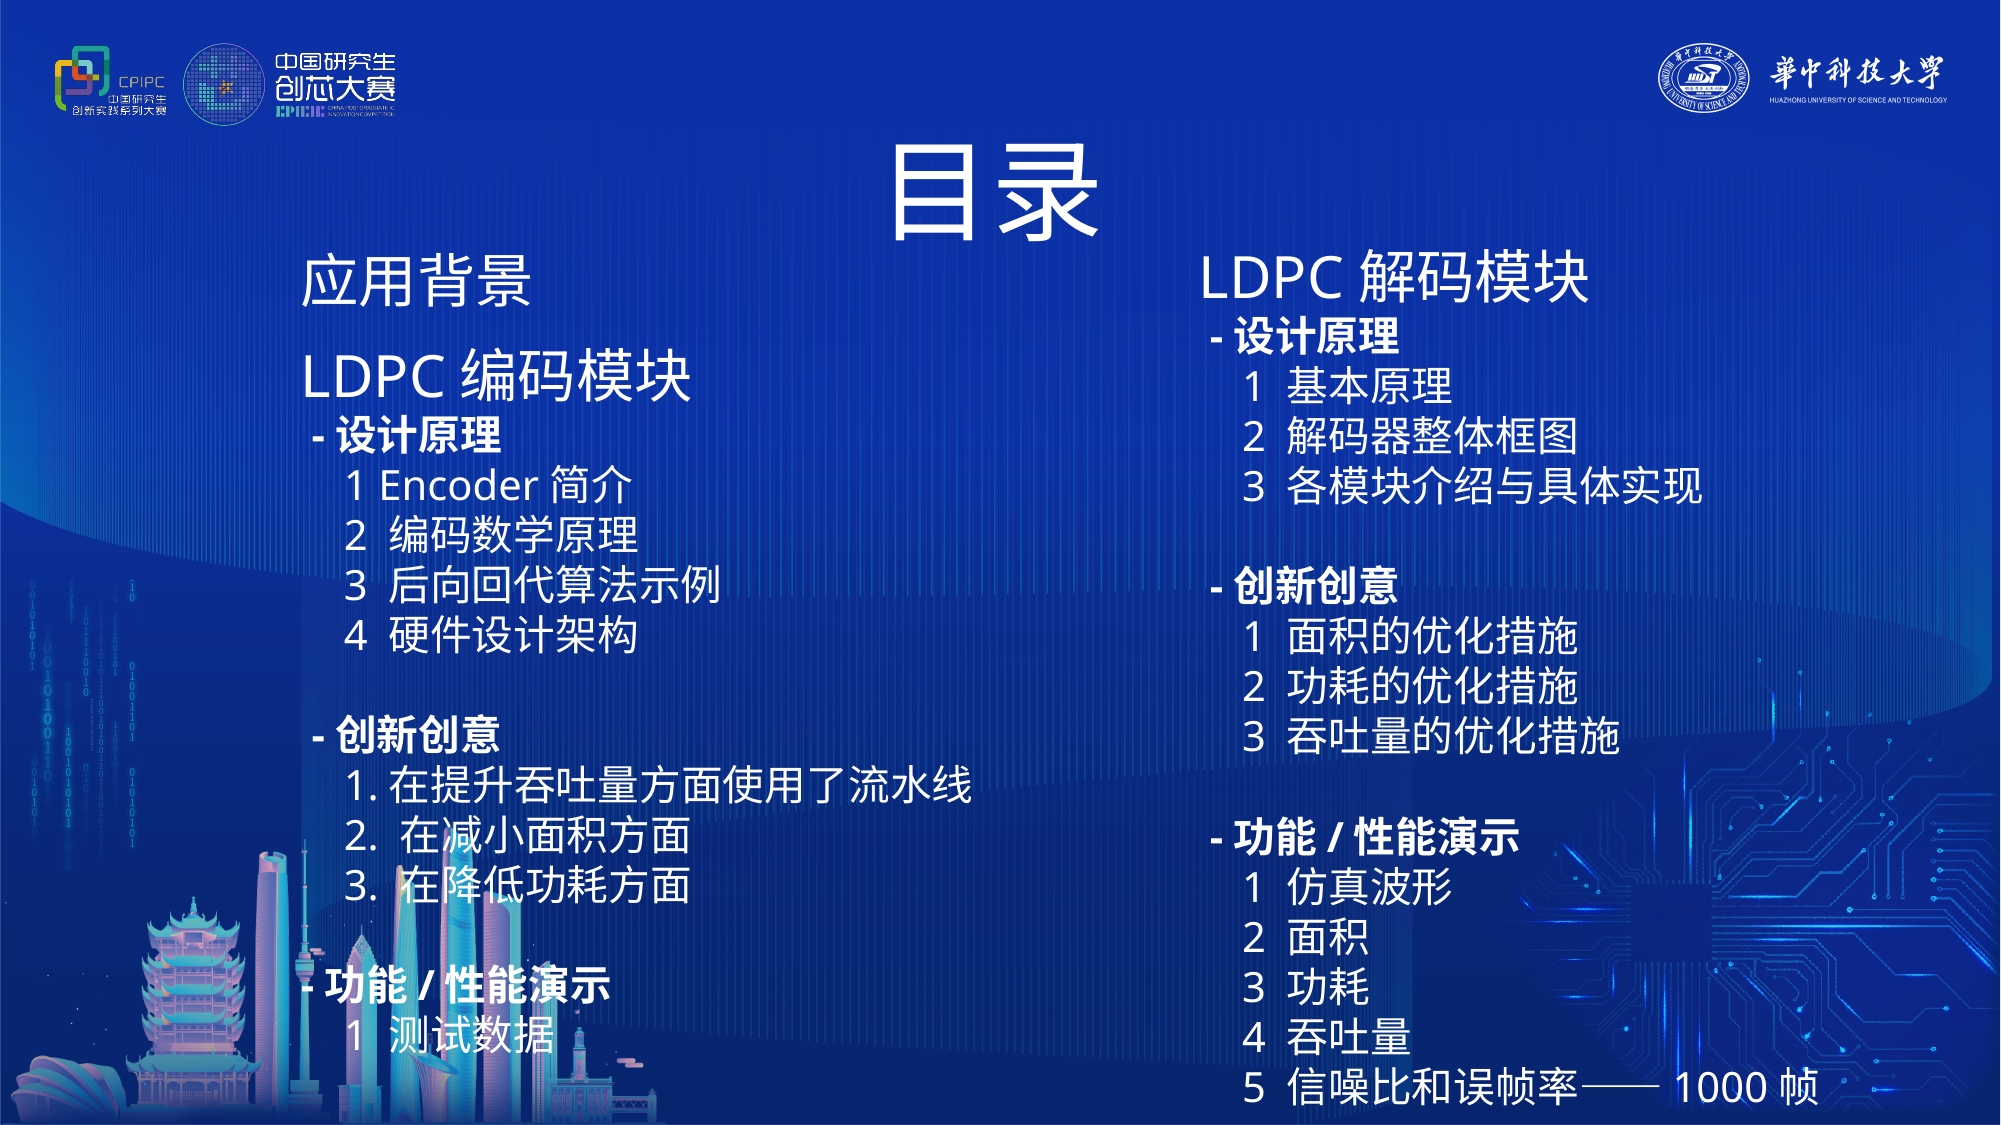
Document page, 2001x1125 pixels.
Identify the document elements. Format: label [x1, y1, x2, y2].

text_box [0, 827, 666, 1125]
text_box [55, 43, 1947, 126]
picture [0, 0, 2001, 1125]
